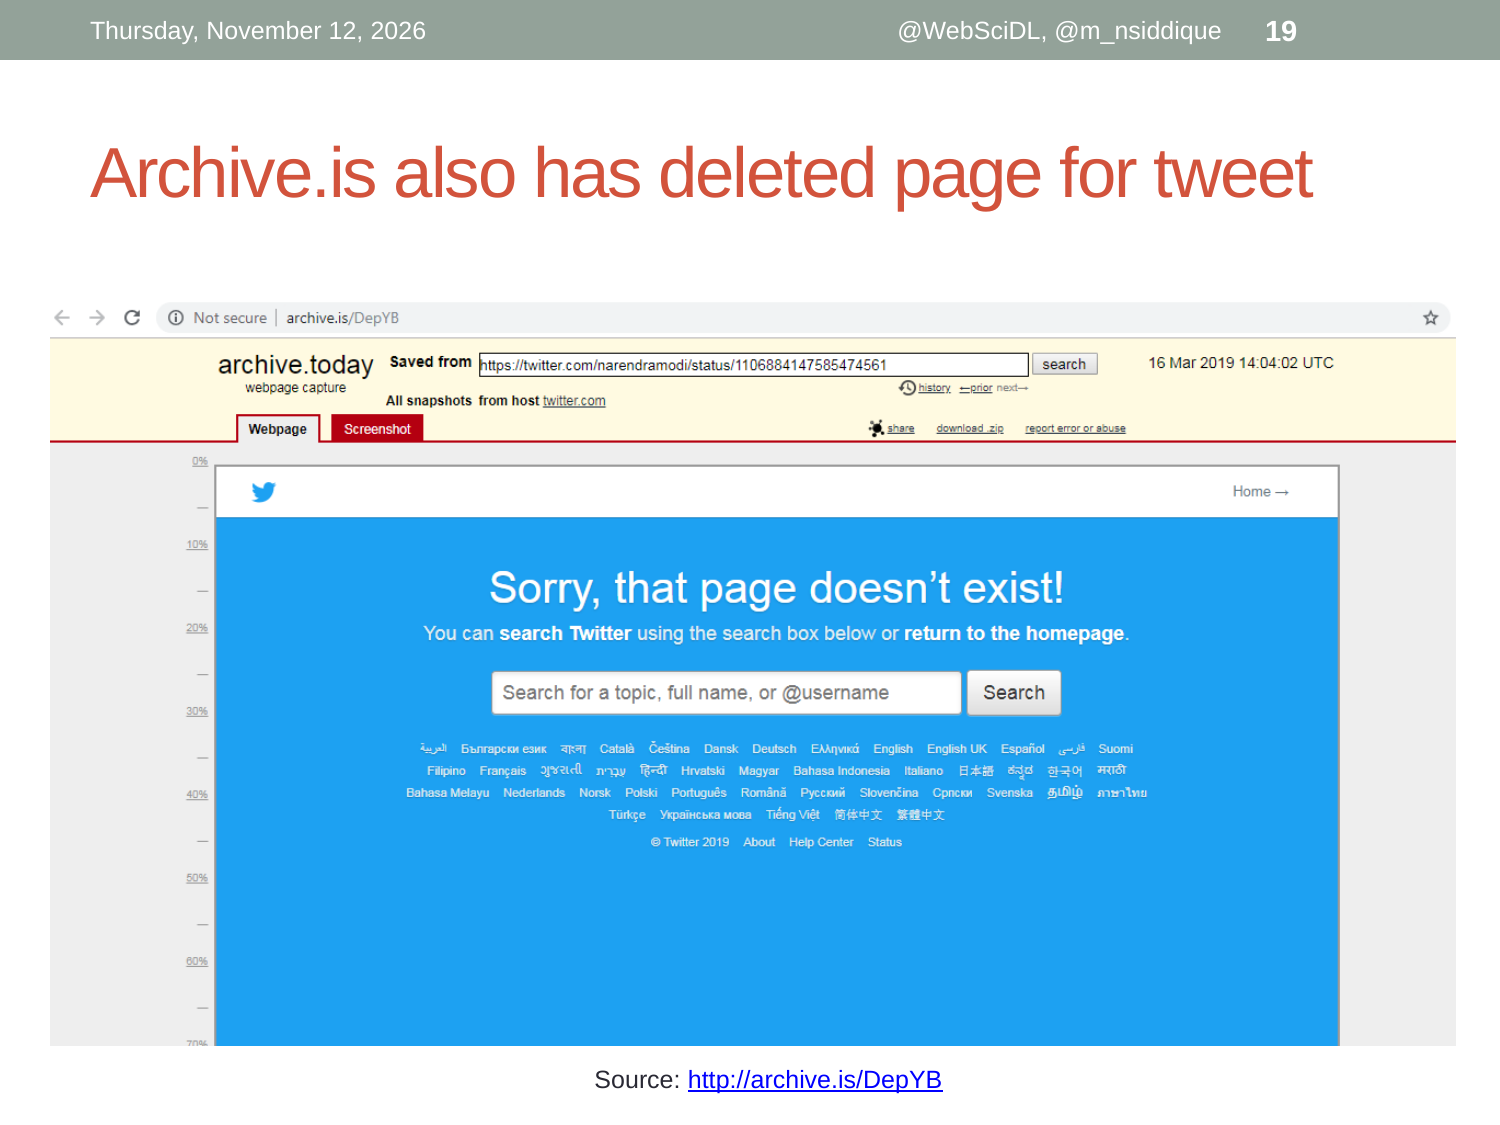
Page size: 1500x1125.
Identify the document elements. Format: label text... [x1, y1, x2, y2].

title Archive.is also has deleted page for tweet [75, 87, 1425, 250]
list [49, 299, 1456, 1046]
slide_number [75, 3, 550, 57]
text_box Source: http://archive.is/DepYB [37, 1056, 1500, 1113]
slide_number 19 [1250, 3, 1425, 57]
footer @WebSciDL, @m_nsiddique [562, 3, 1238, 57]
